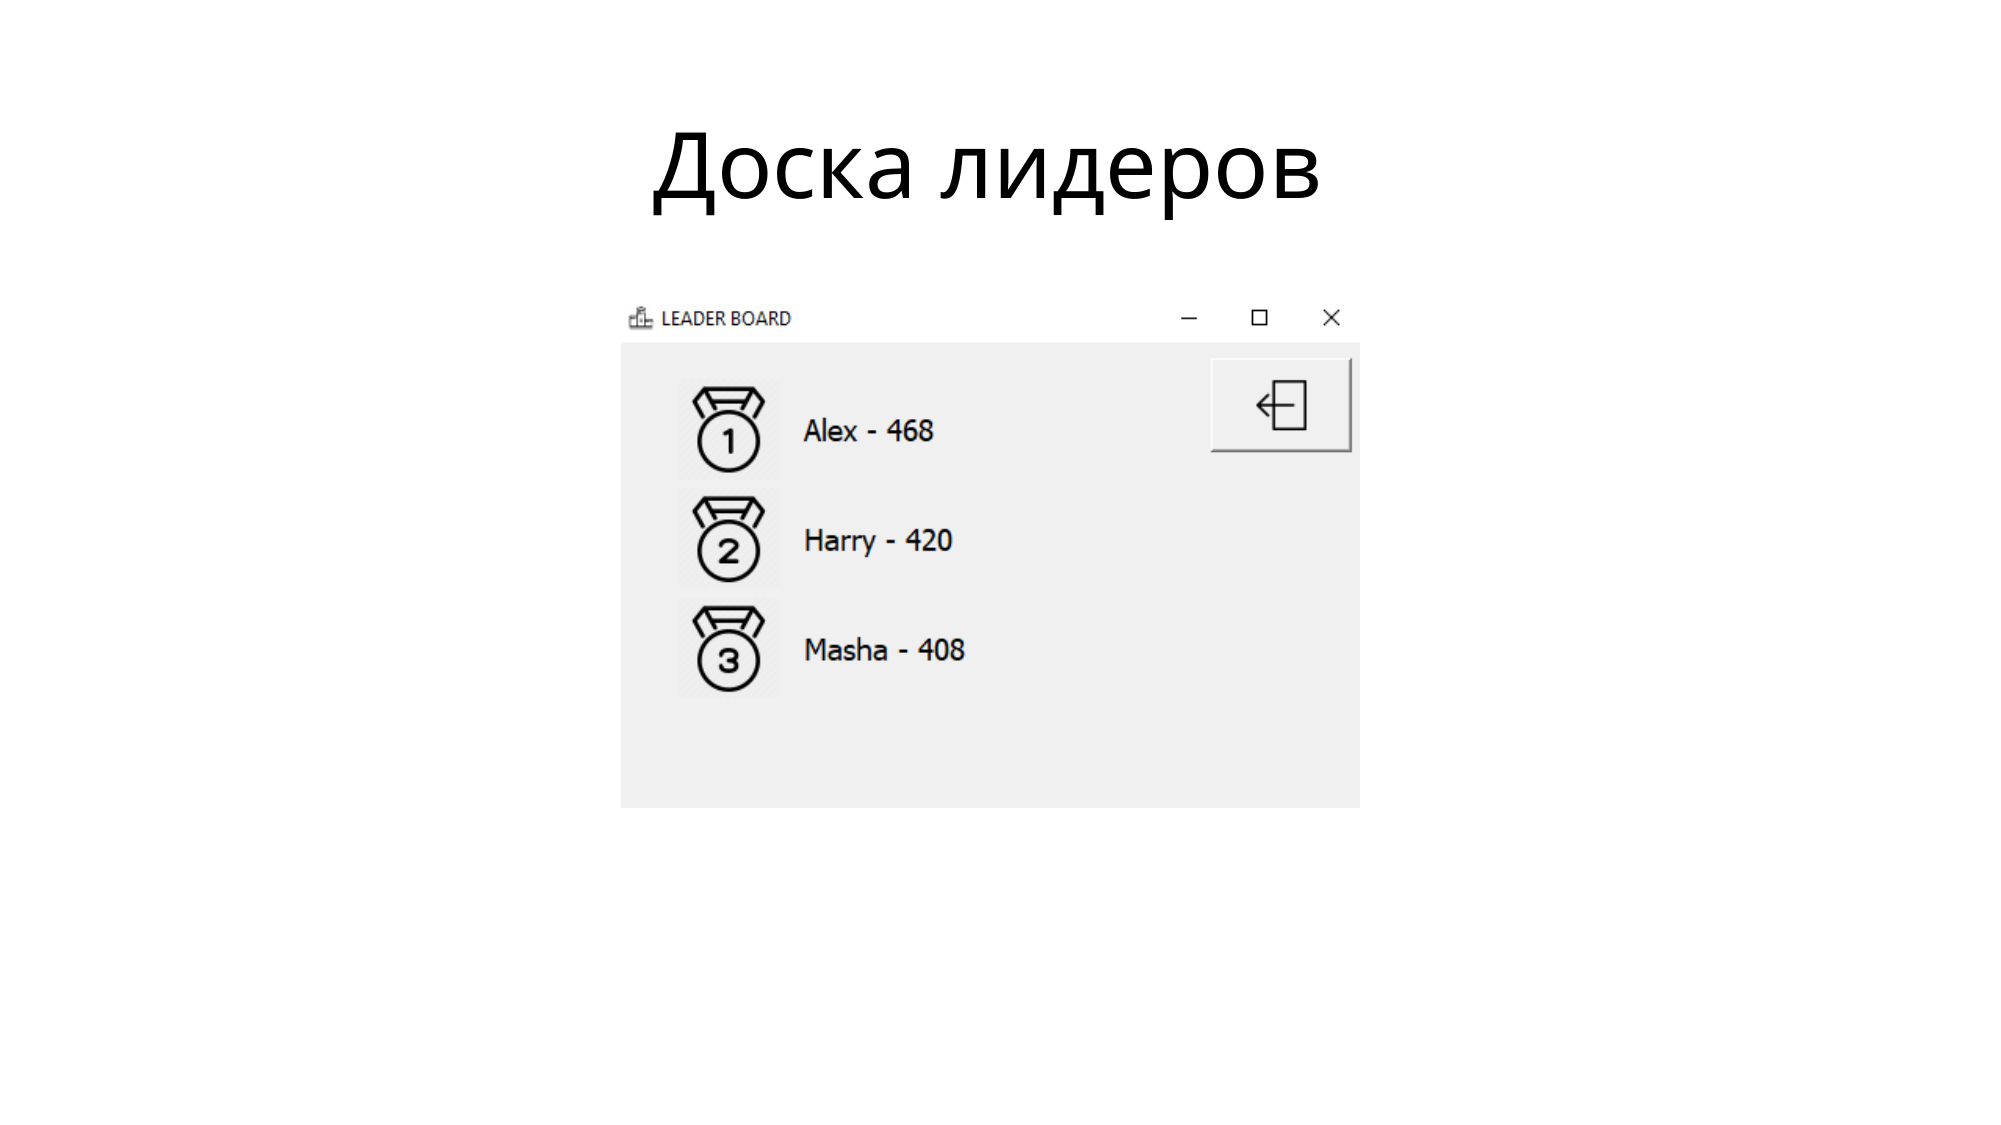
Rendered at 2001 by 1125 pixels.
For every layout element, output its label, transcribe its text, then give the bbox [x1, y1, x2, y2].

picture [621, 299, 1360, 808]
title Доска лидеров [137, 59, 1863, 278]
